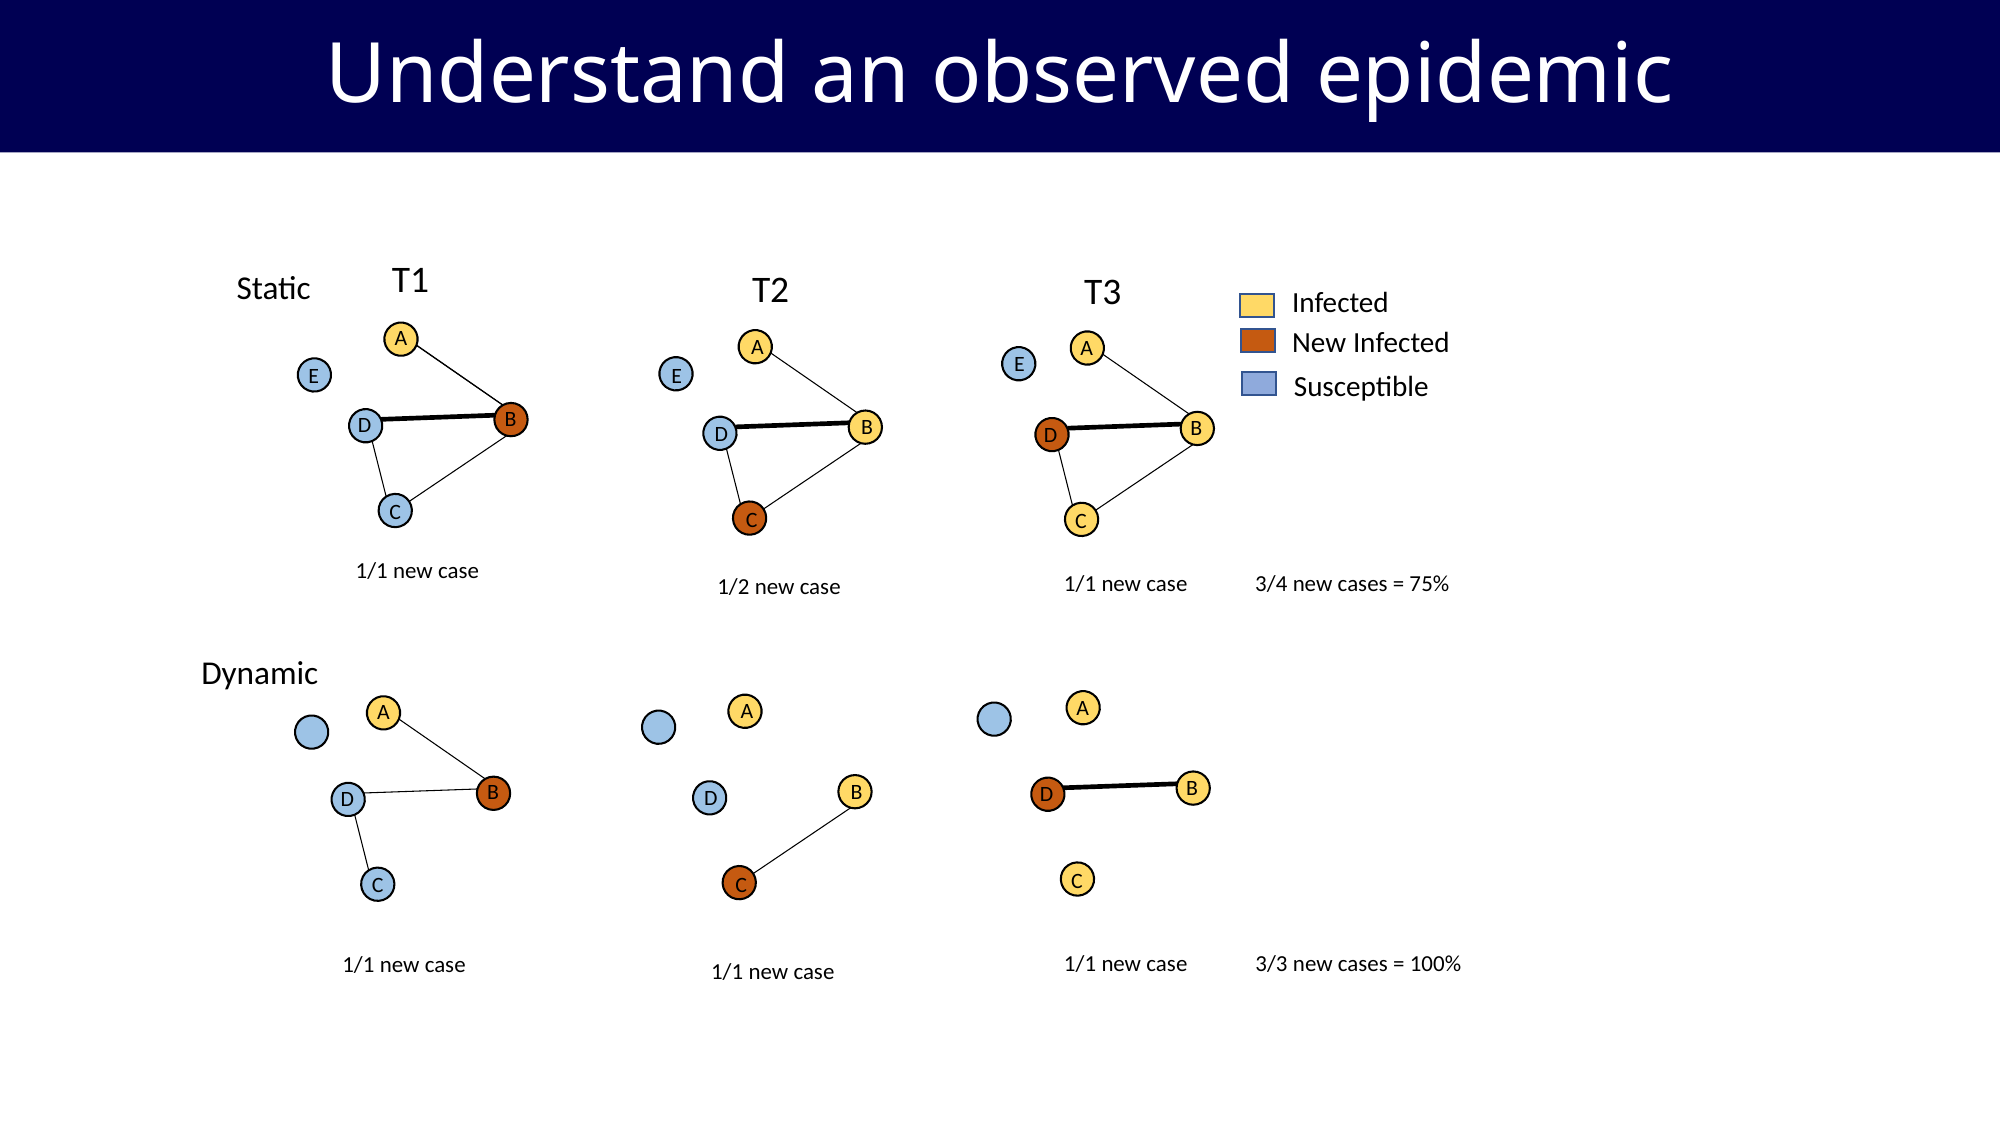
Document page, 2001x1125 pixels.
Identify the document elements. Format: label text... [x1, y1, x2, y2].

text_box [372, 441, 387, 497]
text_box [726, 448, 741, 505]
text_box B [1175, 406, 1218, 448]
text_box 1/1 new case [340, 547, 495, 591]
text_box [1058, 449, 1073, 506]
text_box 1/1 new case [1049, 560, 1203, 603]
text_box E [656, 354, 697, 396]
text_box B [846, 405, 888, 447]
text_box A [1065, 326, 1108, 368]
text_box T2 [737, 258, 805, 318]
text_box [770, 352, 857, 413]
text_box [763, 443, 861, 509]
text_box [381, 415, 495, 420]
text_box Understand an observed epidemic [0, 0, 2000, 153]
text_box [416, 345, 503, 406]
text_box D [699, 411, 743, 453]
text_box D [1029, 413, 1073, 454]
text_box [409, 435, 507, 502]
text_box C [374, 489, 416, 531]
text_box B [489, 396, 532, 438]
text_box A [736, 325, 779, 366]
text_box C [1060, 499, 1102, 541]
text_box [1095, 444, 1193, 511]
text_box 3/4 new cases = 75% [1240, 560, 1465, 603]
text_box C [731, 498, 773, 540]
text_box T1 [377, 247, 445, 308]
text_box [1102, 354, 1189, 415]
text_box 1/2 new case [702, 563, 857, 607]
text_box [1067, 424, 1182, 429]
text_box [1239, 275, 1466, 410]
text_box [735, 422, 850, 427]
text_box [185, 644, 1478, 993]
text_box A [379, 316, 423, 358]
text_box D [343, 402, 387, 444]
text_box E [293, 354, 334, 396]
text_box Static [221, 259, 326, 314]
text_box T3 [1069, 259, 1137, 320]
text_box E [999, 342, 1040, 384]
